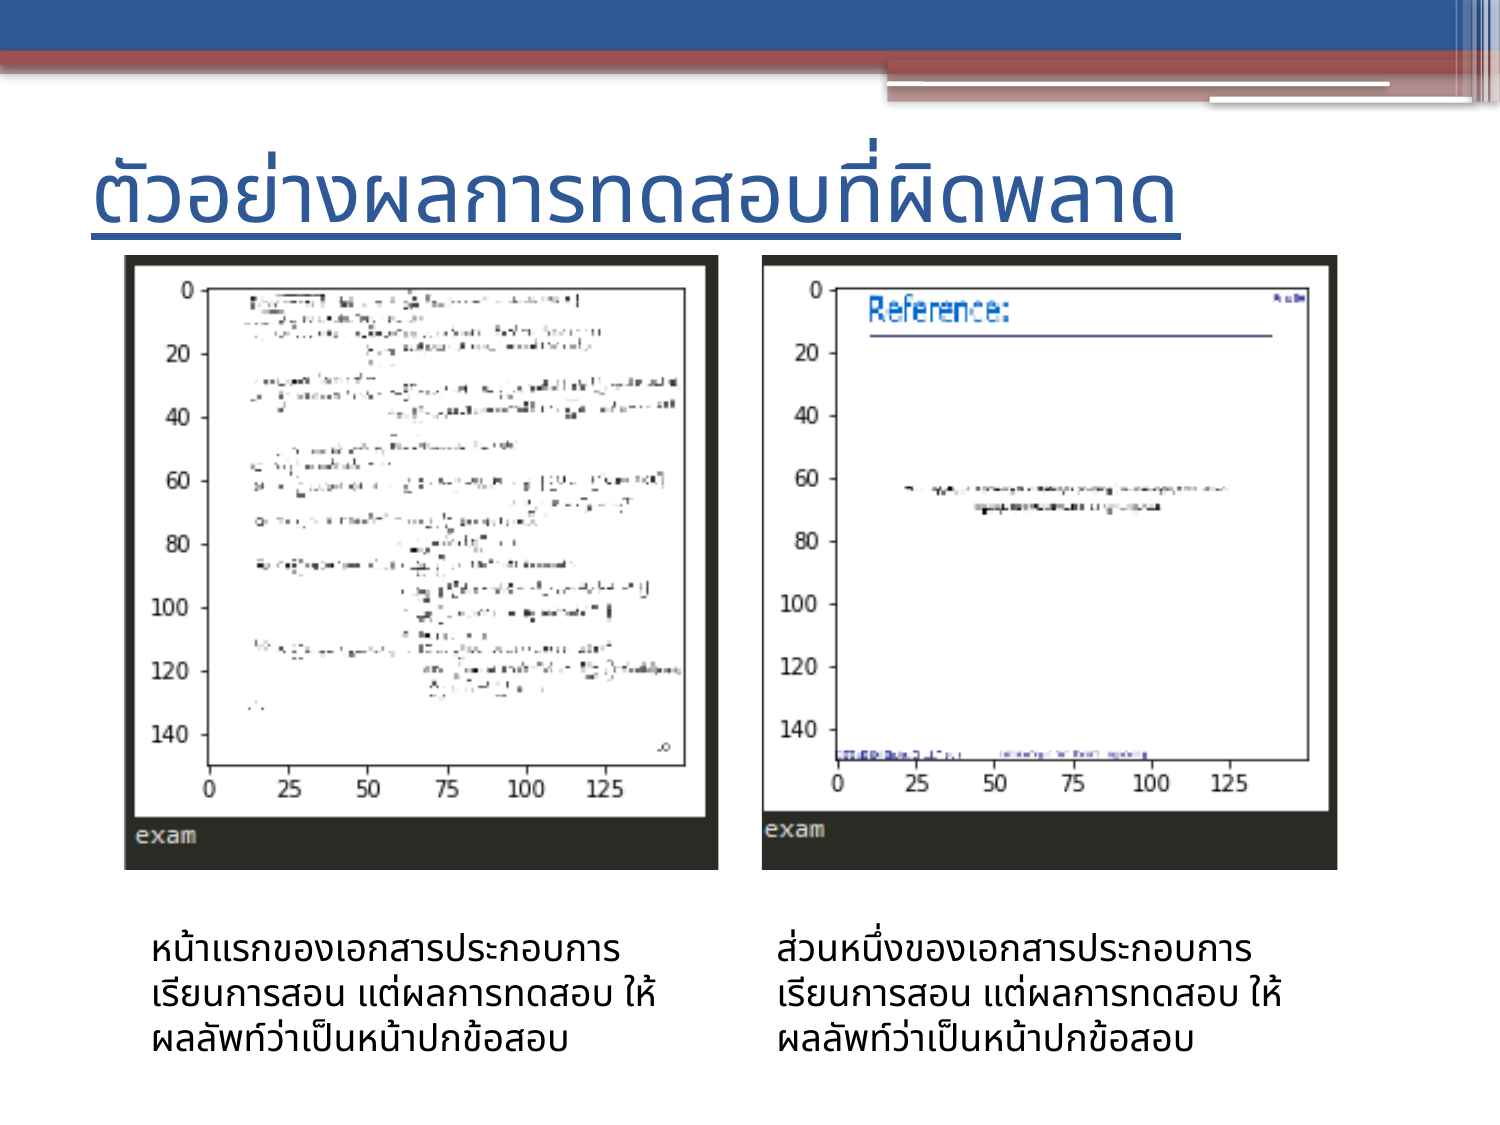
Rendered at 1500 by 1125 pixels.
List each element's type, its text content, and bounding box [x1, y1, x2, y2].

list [123, 255, 719, 870]
title ตัวอย่างผลการทดสอบที่ผิดพลาด [76, 101, 1427, 277]
text_box ส่วนหนึ่งของเอกสารประกอบการเรียนการสอน แต่ผลการทดสอบ ให้ผลลัพท์ว่าเป็นหน้าปกข้อสอบ [761, 916, 1338, 1067]
text_box หน้าแรกของเอกสารประกอบการเรียนการสอน แต่ผลการทดสอบ ให้ผลลัพท์ว่าเป็นหน้าปกข้อสอบ [135, 916, 691, 1112]
picture [761, 255, 1338, 870]
